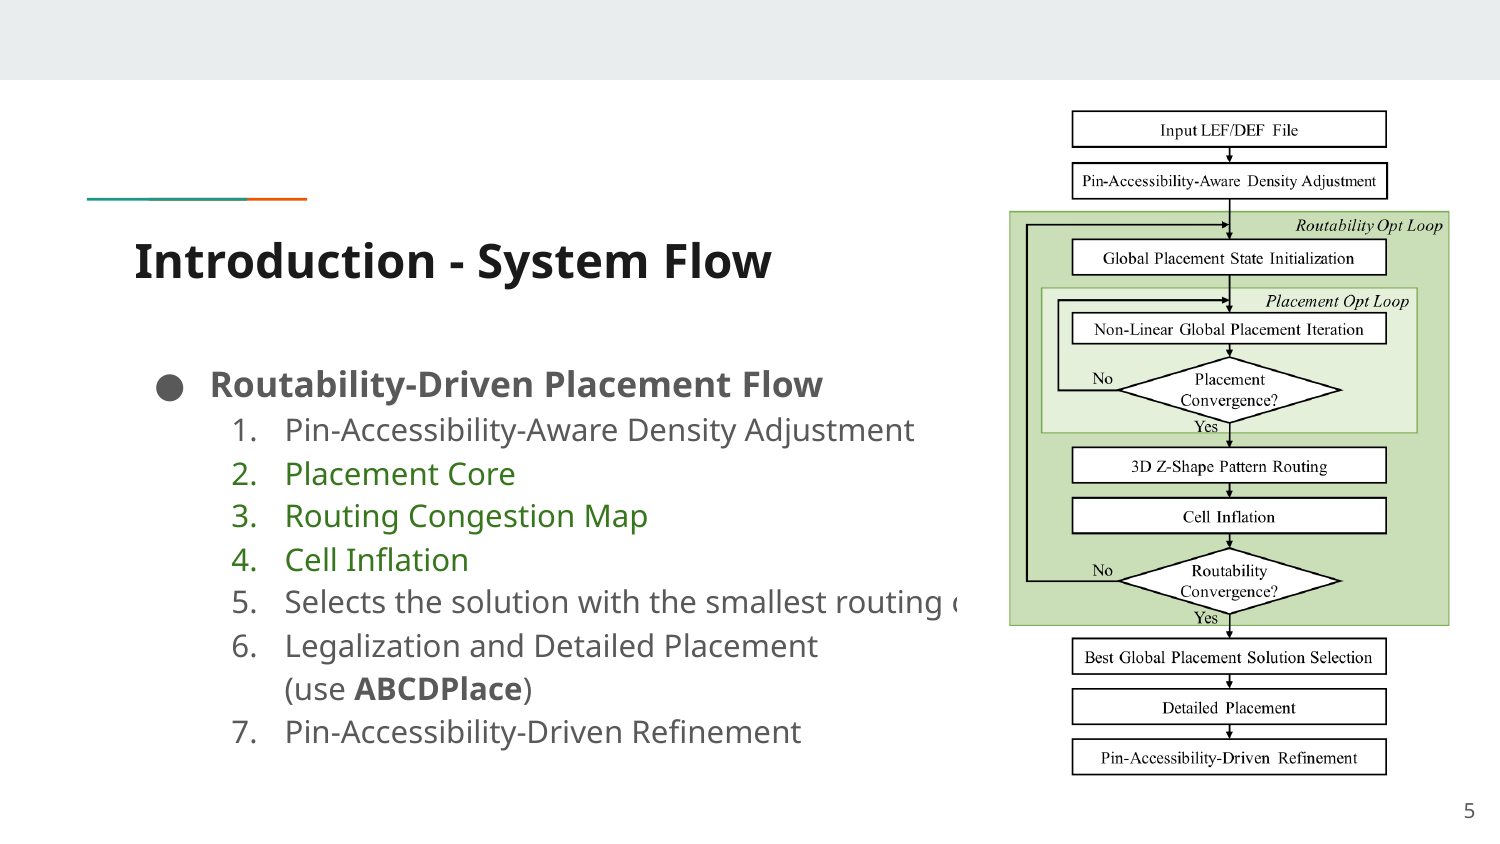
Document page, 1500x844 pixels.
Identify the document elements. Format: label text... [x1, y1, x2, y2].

slide_number ‹#› [1400, 803, 1491, 844]
title Introduction - System Flow [119, 216, 952, 305]
list Routability-Driven Placement Flow Pin-Accessibility-Aware Density Adjustment Placement Core Routing Congestion Map Cell Inflation Selects the solution with the smallest routing cost Legalization and Detailed Placement (use ABCDPlace) Pin-Accessibility-Driven Refinement [119, 341, 952, 771]
picture [957, 83, 1491, 796]
